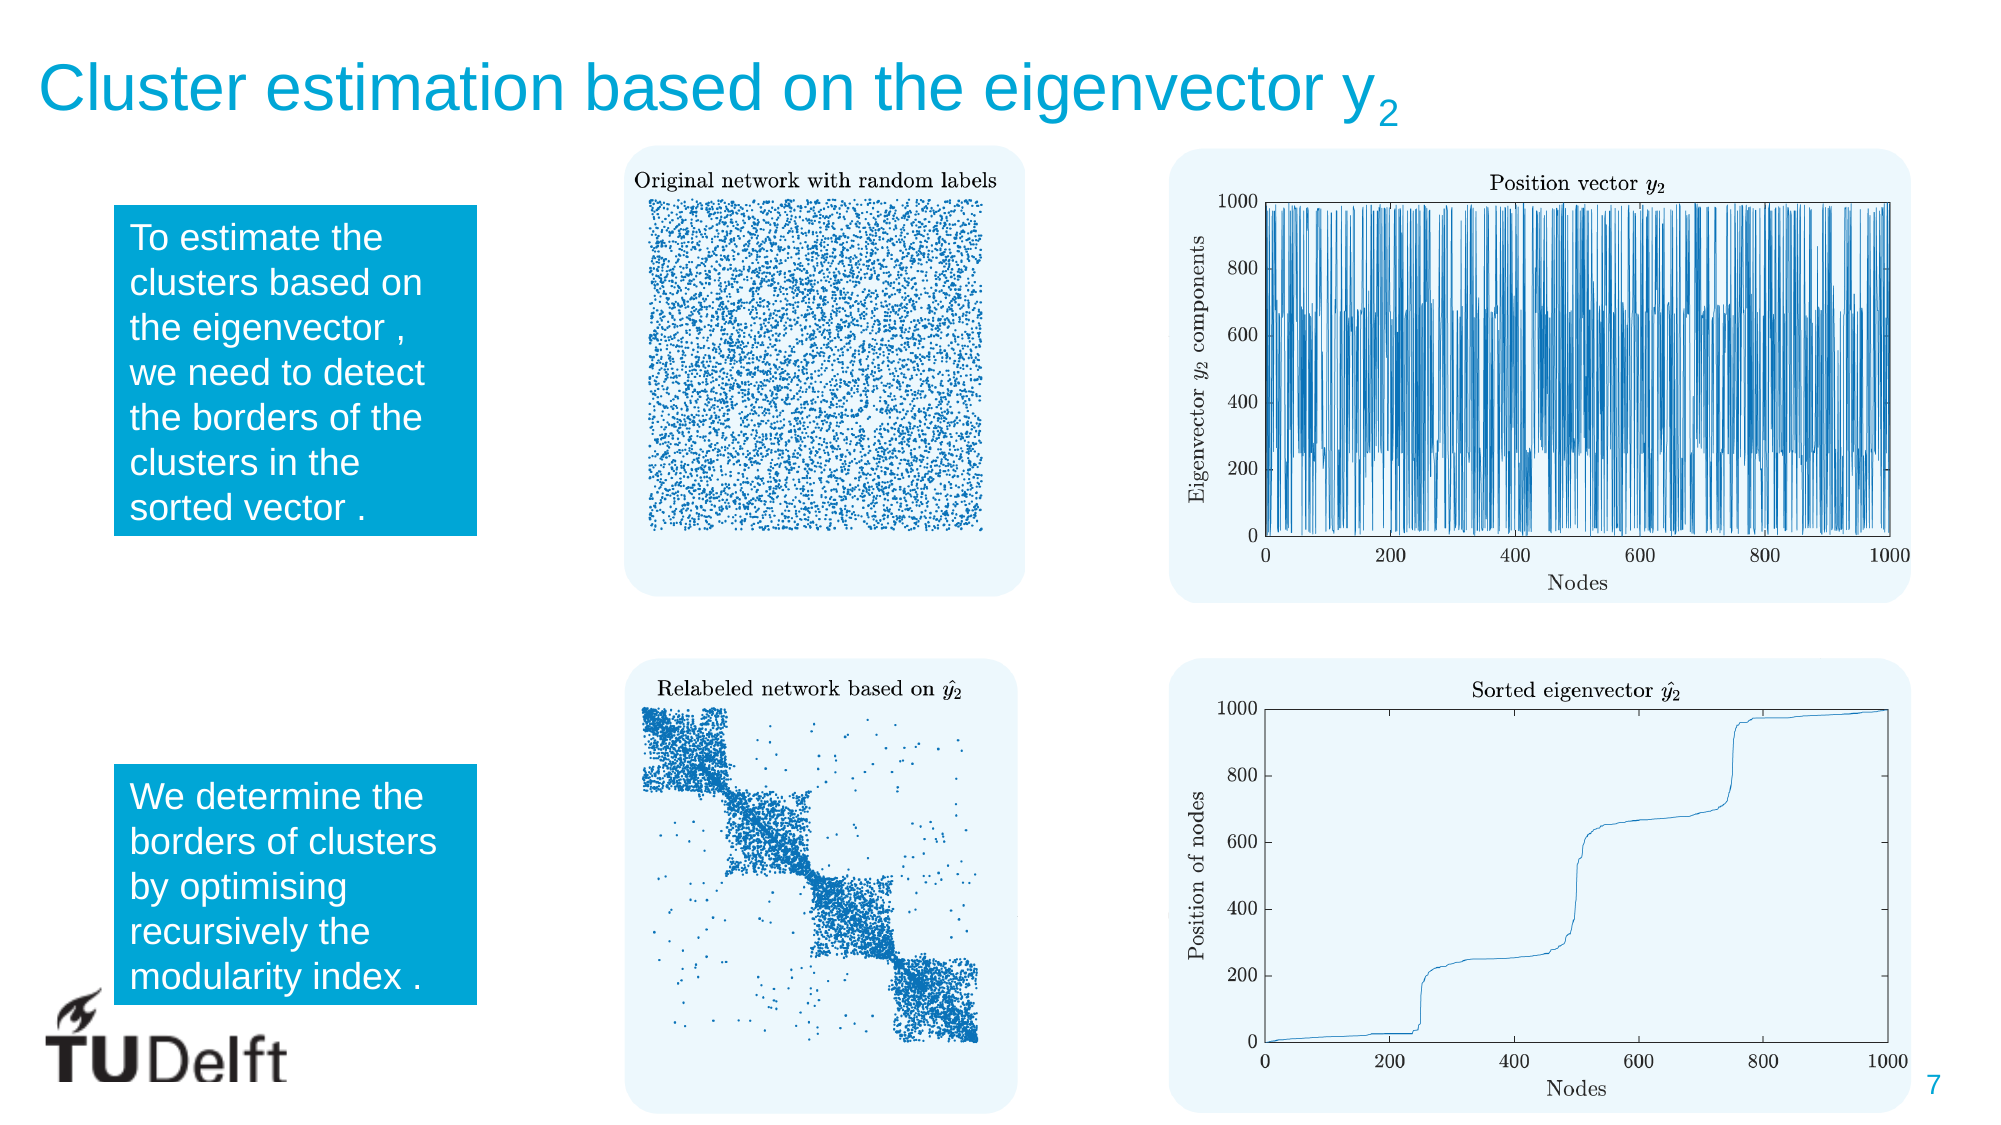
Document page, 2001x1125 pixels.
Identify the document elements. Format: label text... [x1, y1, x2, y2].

picture [1168, 658, 1914, 1114]
title Cluster estimation based on the eigenvector y2 [23, 35, 1449, 143]
picture [1168, 141, 1914, 603]
picture [621, 141, 1025, 603]
picture [621, 658, 1018, 1114]
